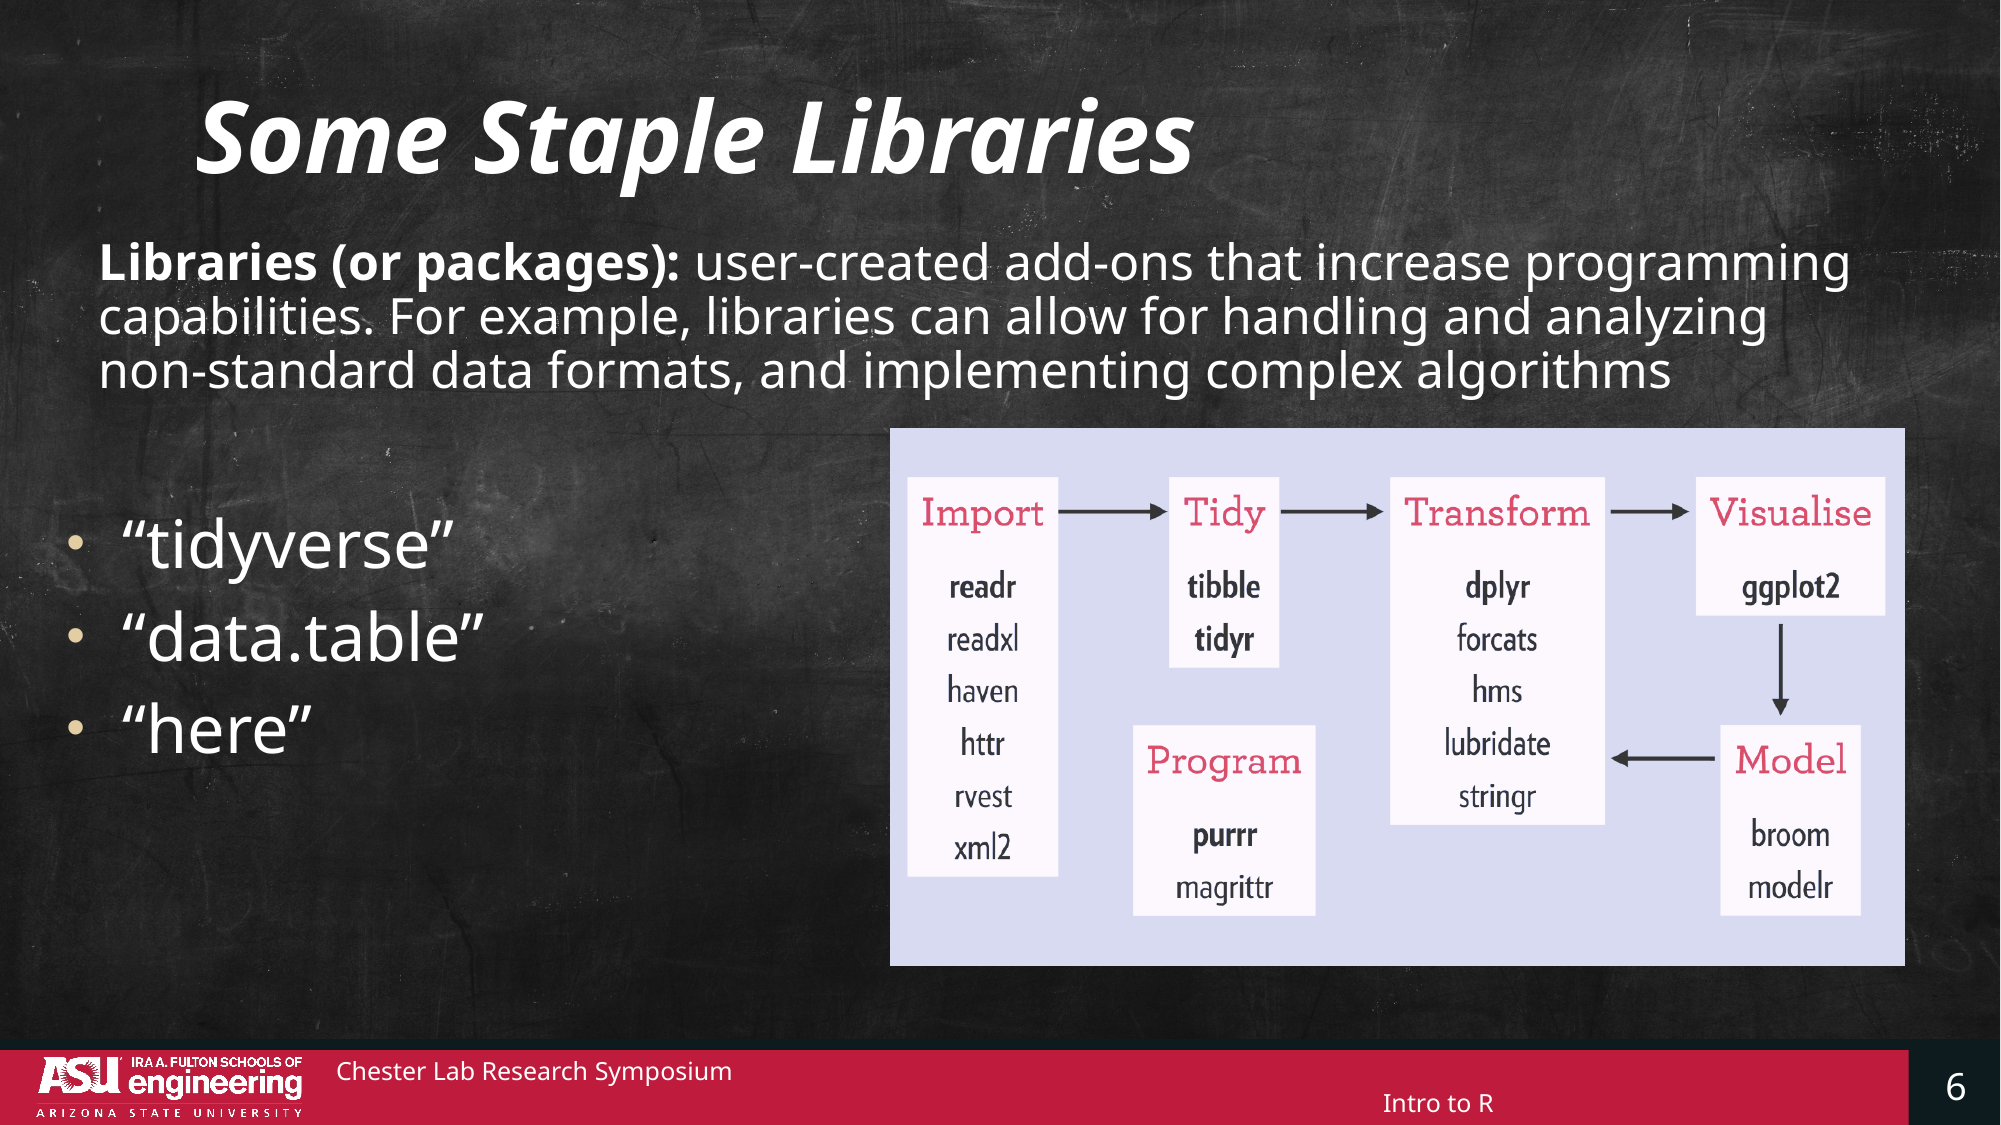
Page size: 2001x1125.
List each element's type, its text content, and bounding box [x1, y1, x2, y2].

list Libraries (or packages): user-created add-ons that increase programming capabilities. For example, libraries can allow for handling and analyzing non-standard data formats, and implementing complex algorithms [84, 230, 1896, 469]
picture [36, 1057, 302, 1117]
text_box “tidyverse” “data.table” “here” [51, 495, 887, 848]
picture [0, 0, 2001, 1125]
title Some Staple Libraries [180, 18, 1830, 202]
